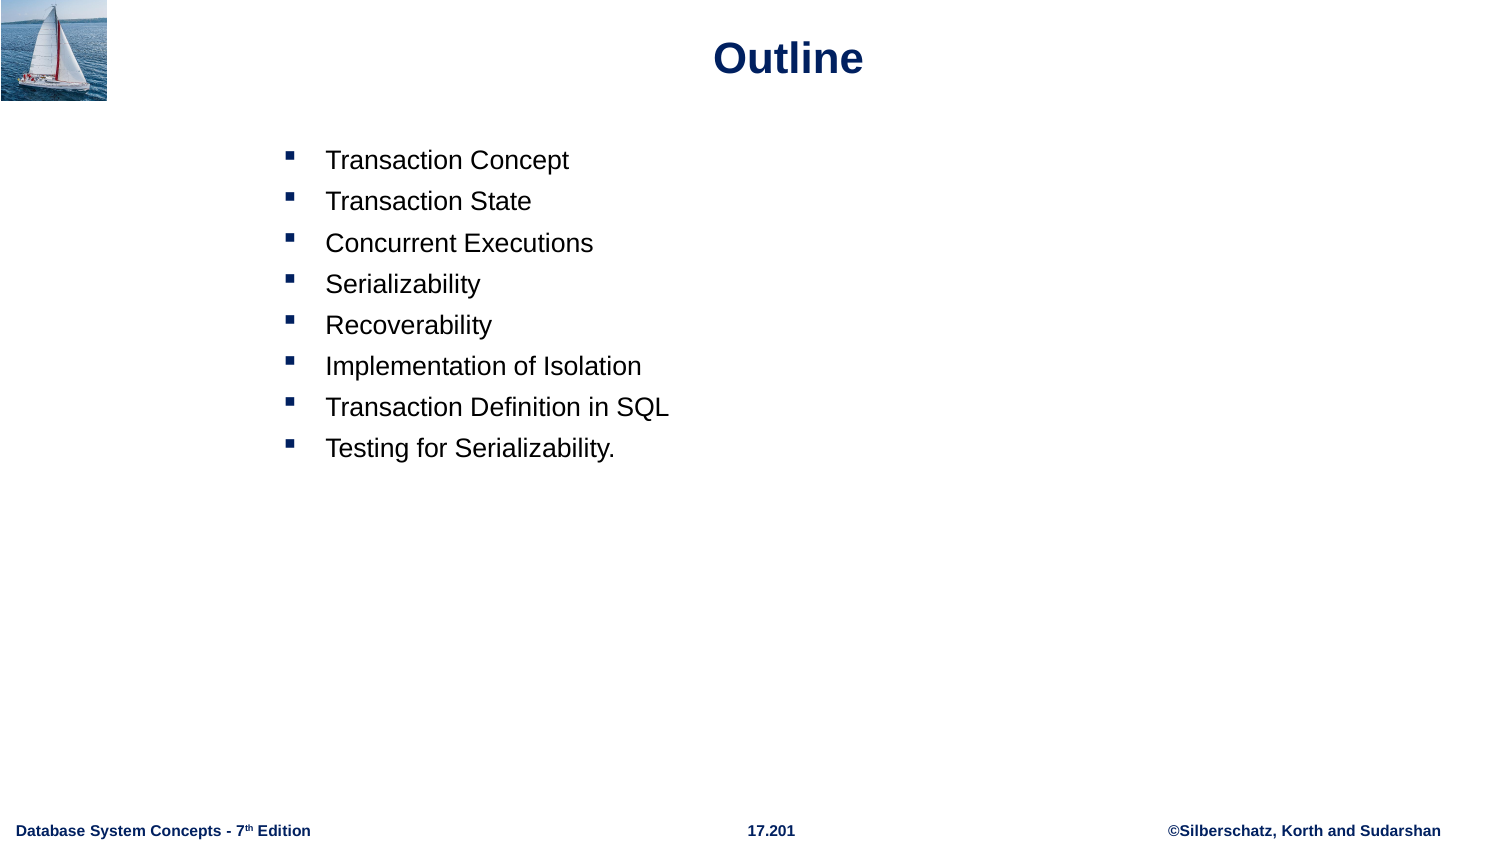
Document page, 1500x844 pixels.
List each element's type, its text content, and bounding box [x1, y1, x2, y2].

list Transaction Concept Transaction State Concurrent Executions Serializability Recoverability Implementation of Isolation Transaction Definition in SQL Testing for Serializability. [268, 135, 1220, 797]
picture [1, 0, 107, 101]
title Outline [125, 14, 1452, 90]
